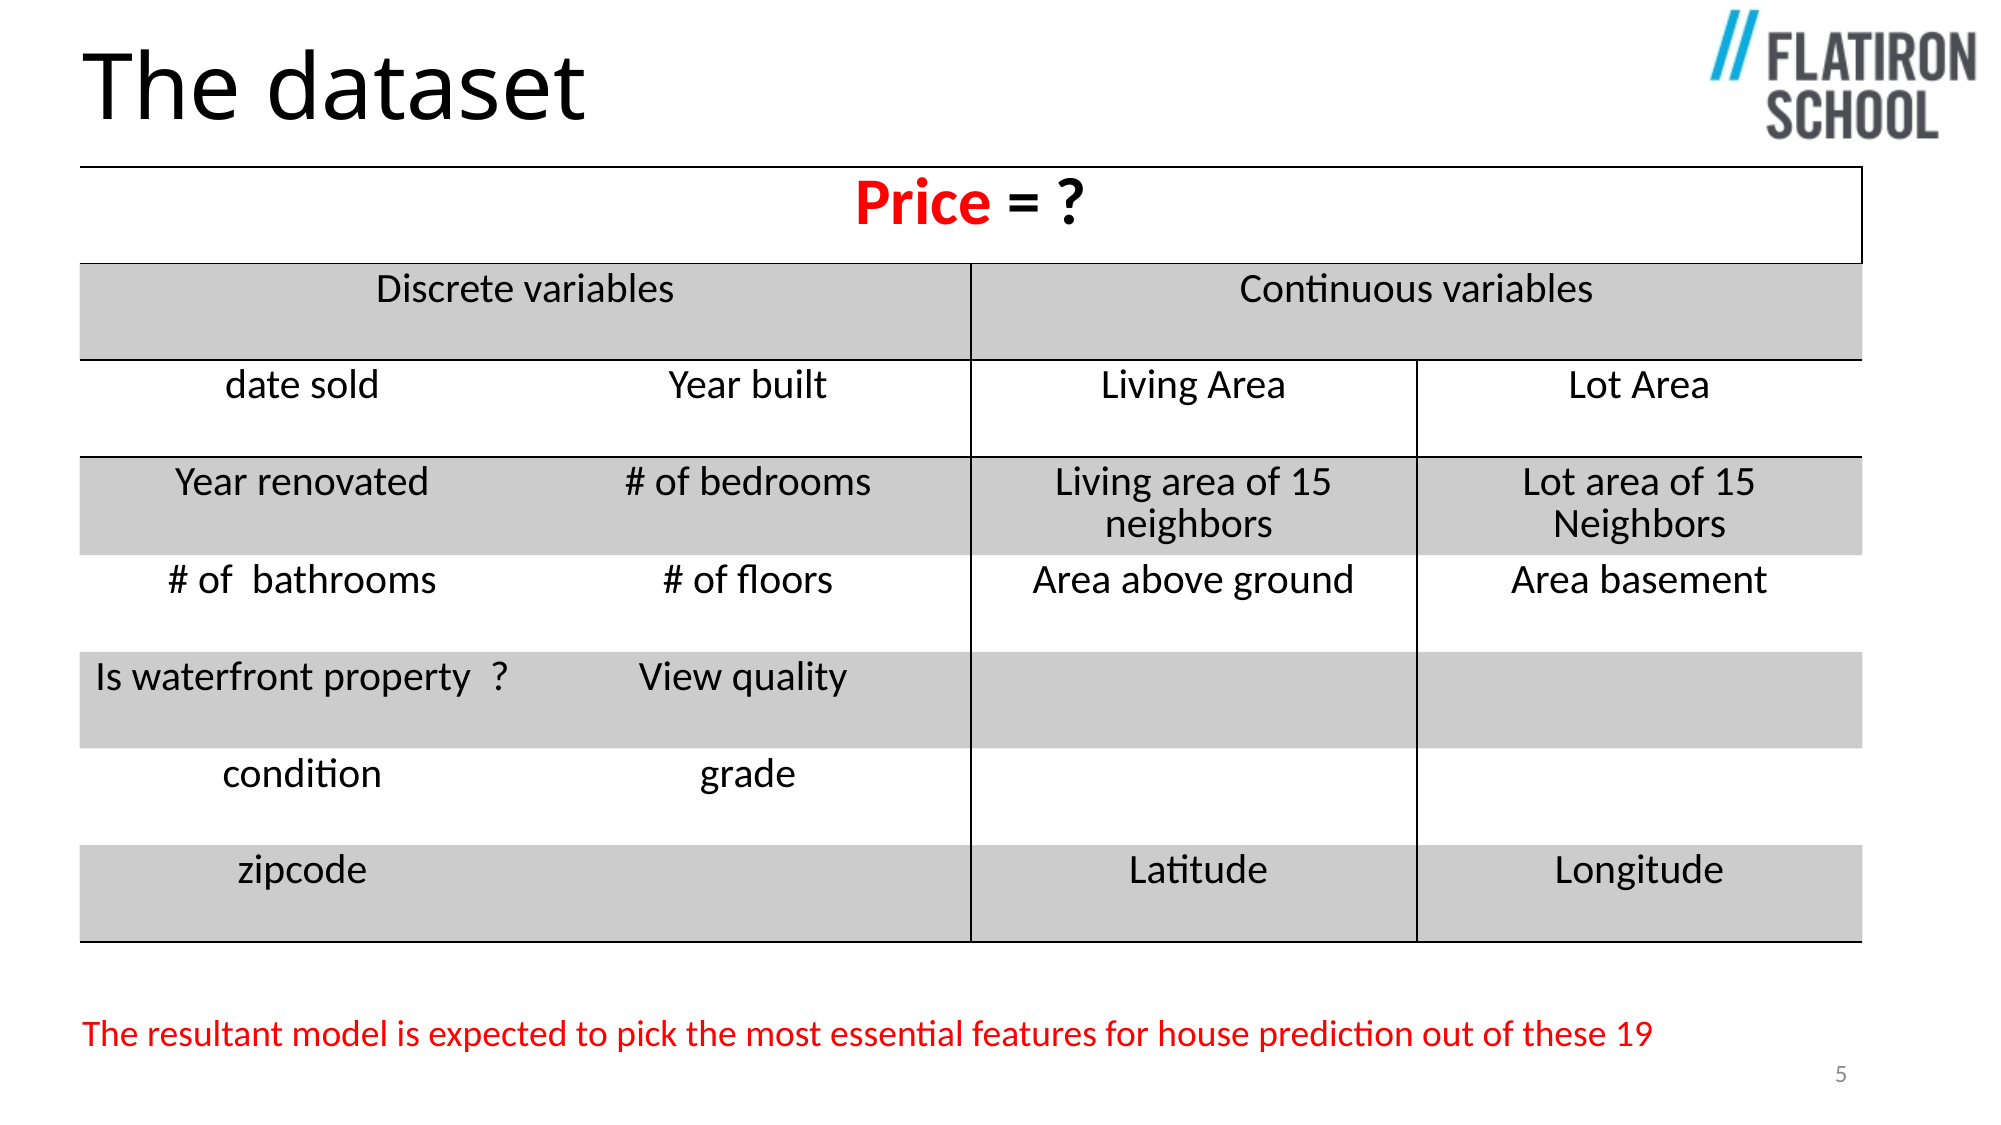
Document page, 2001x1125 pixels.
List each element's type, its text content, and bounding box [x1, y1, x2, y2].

title The dataset [67, 22, 1793, 157]
table_cell condition [80, 748, 525, 845]
table_cell View quality [525, 652, 970, 748]
table_cell [525, 845, 970, 941]
table_cell # of bedrooms [525, 458, 970, 555]
table_cell Longitude [1418, 845, 1862, 941]
table_cell Latitude [972, 845, 1416, 941]
table_cell Discrete variables [80, 264, 970, 359]
table_cell [972, 652, 1416, 748]
table_cell Area basement [1418, 555, 1862, 652]
table_cell Year built [525, 361, 970, 456]
table_cell # of floors [525, 555, 970, 652]
table_cell grade [525, 748, 970, 845]
table_cell Lot Area [1418, 361, 1862, 456]
table_cell date sold [80, 361, 525, 456]
table_cell Living area of 15 neighbors [972, 458, 1416, 555]
table_cell Continuous variables [972, 264, 1862, 359]
table_cell Is waterfront property ? [80, 652, 525, 748]
text_box The resultant model is expected to pick the most essential features for house prediction out of these 19 [67, 1001, 1803, 1062]
table_cell Lot area of 15 Neighbors [1418, 458, 1862, 555]
table_cell [1418, 748, 1862, 845]
table_cell zipcode [80, 845, 525, 941]
table_cell [1418, 652, 1862, 748]
table_cell Living Area [972, 361, 1416, 456]
table_cell [972, 748, 1416, 845]
table_cell Year renovated [80, 458, 525, 555]
picture [1687, 0, 2000, 150]
table_header Price = ? [80, 168, 1861, 263]
table_cell Area above ground [972, 555, 1416, 652]
slide_number 5 [1412, 1042, 1863, 1103]
table_cell # of bathrooms [80, 555, 525, 652]
